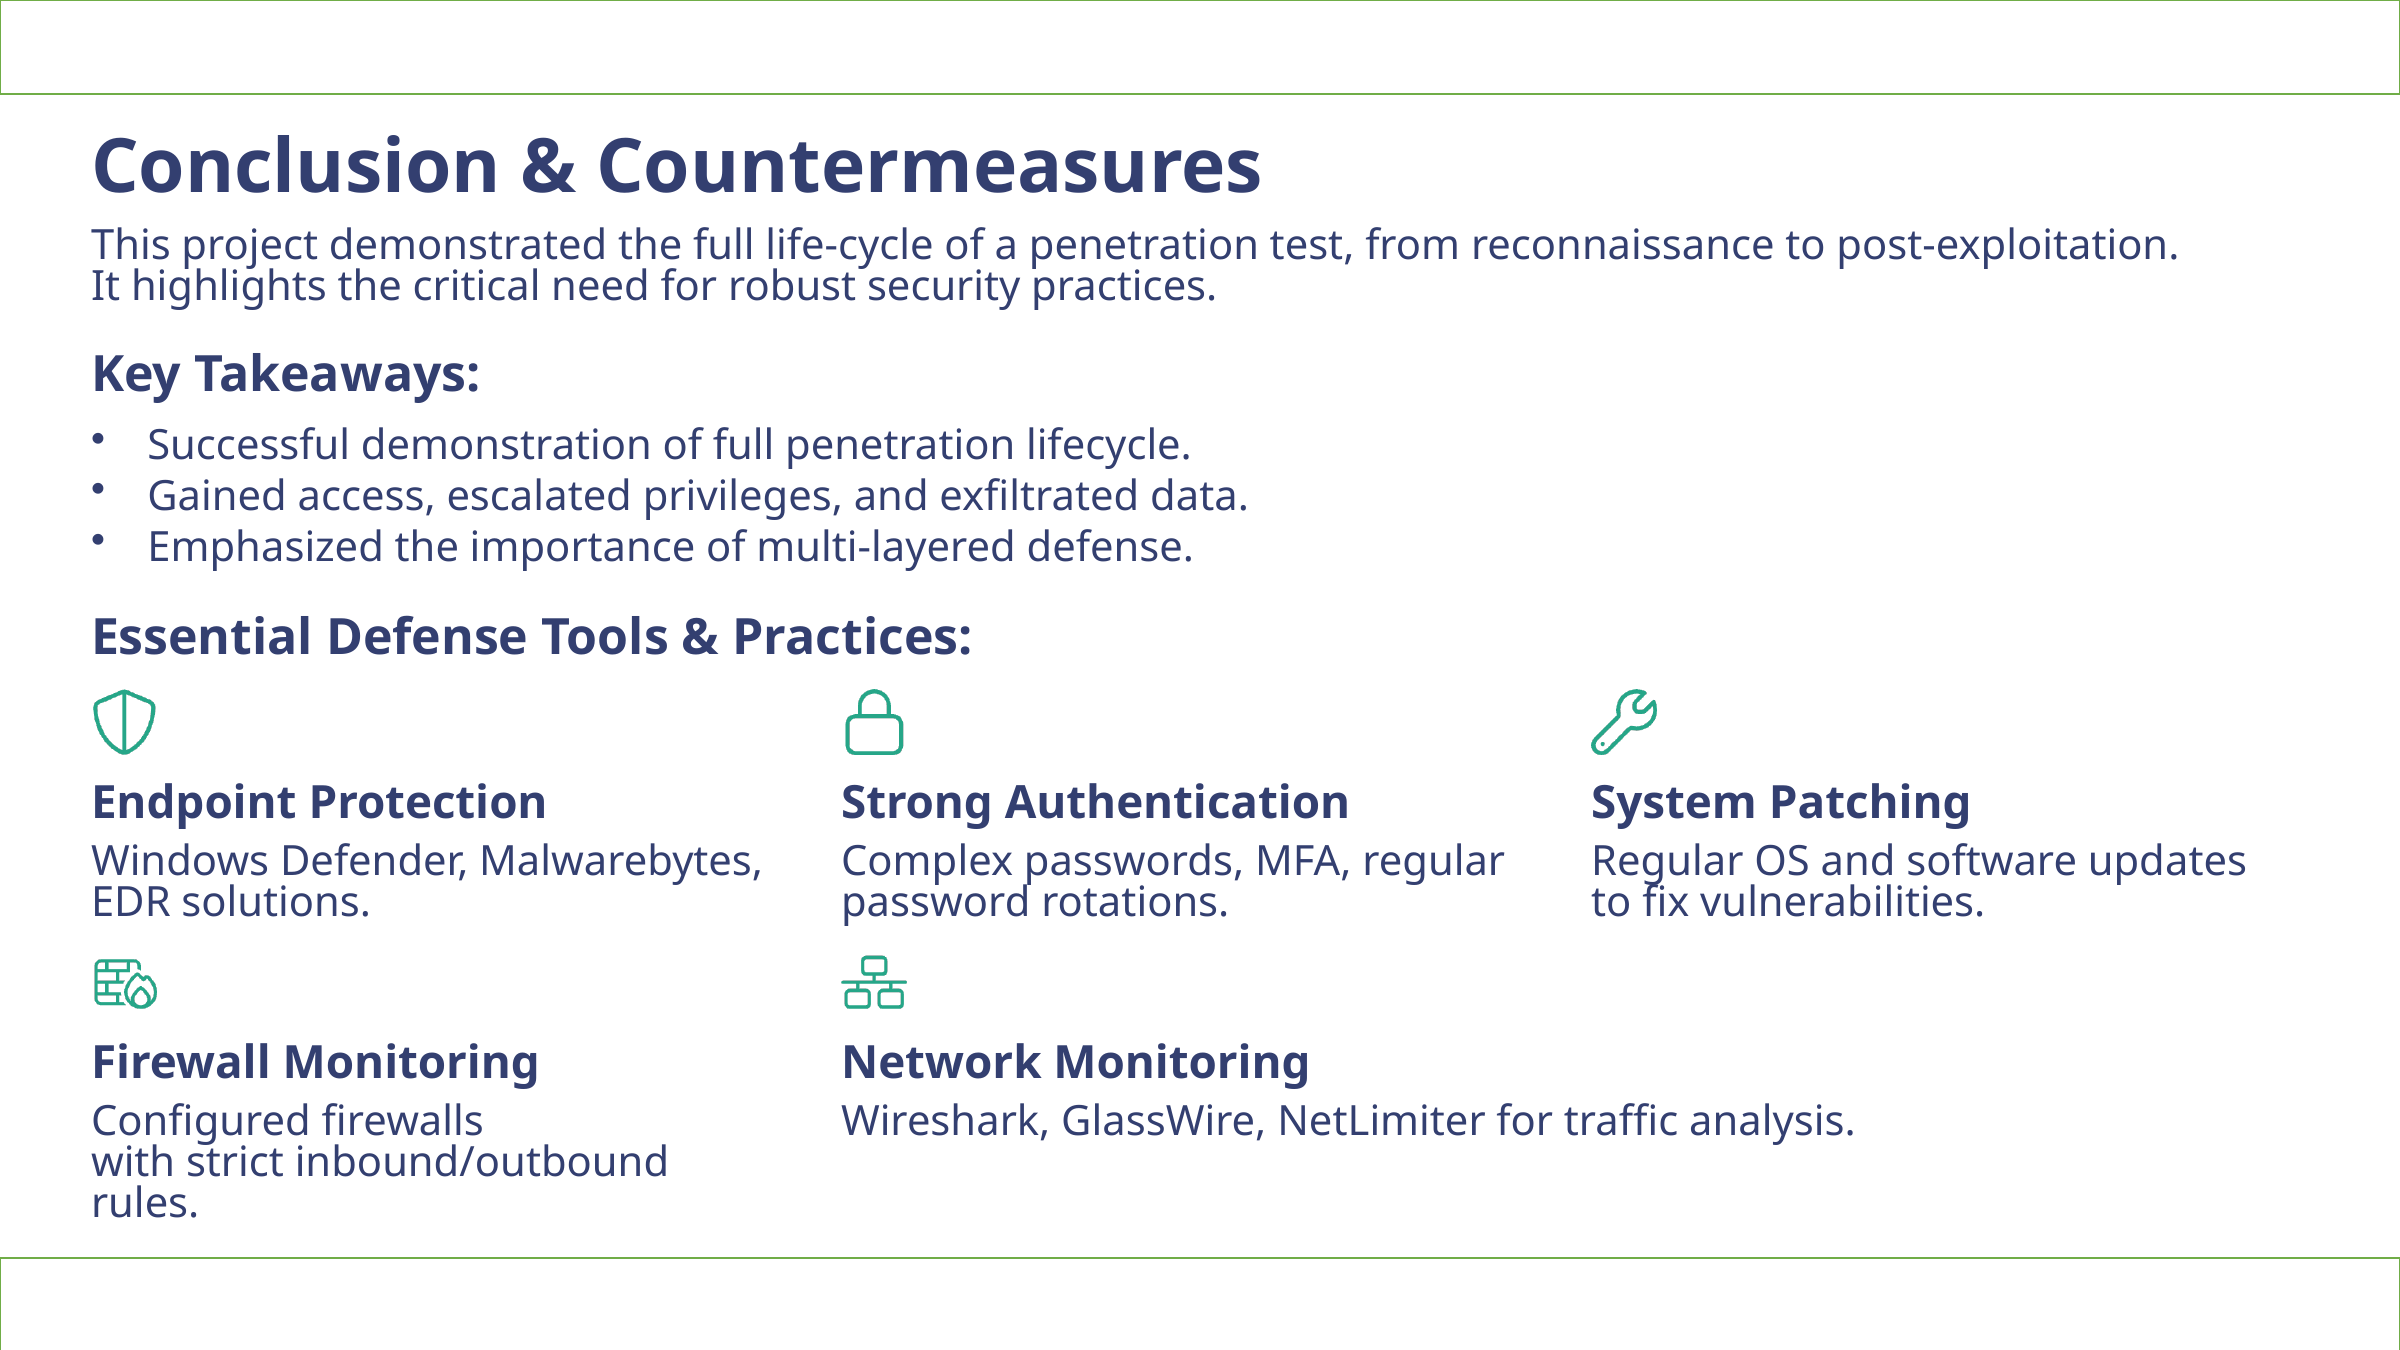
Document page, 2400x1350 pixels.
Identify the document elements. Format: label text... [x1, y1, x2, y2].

text_box Network Monitoring [841, 1047, 1254, 1088]
picture [91, 689, 157, 755]
text_box Endpoint Protection [91, 786, 503, 828]
picture [91, 949, 157, 1015]
text_box Conclusion & Countermeasures [91, 126, 1383, 208]
text_box Strong Authentication [841, 786, 1302, 828]
picture [841, 949, 907, 1015]
text_box Successful demonstration of full penetration lifecycle. [91, 427, 2309, 470]
text_box Regular OS and software updates to fix vulnerabilities. [1591, 843, 2309, 885]
text_box [91, 1174, 2309, 1216]
text_box This project demonstrated the full life-cycle of a penetration test, from reconnaissance to post-exploitation. It highlights the critical need for robust security practices. [91, 227, 2309, 270]
text_box Configured firewalls with strict inbound/outbound rules. [91, 1103, 809, 1146]
text_box Gained access, escalated privileges, and exfiltrated data. [91, 478, 2309, 520]
text_box Firewall Monitoring [91, 1047, 486, 1088]
text_box Emphasized the importance of multi-layered defense. [91, 529, 2309, 571]
text_box Complex passwords, MFA, regular password rotations. [841, 843, 1559, 885]
picture [1591, 689, 1657, 755]
text_box Essential Defense Tools & Practices: [91, 623, 829, 665]
text_box Wireshark, GlassWire, NetLimiter for traffic analysis. [841, 1103, 1559, 1146]
text_box Windows Defender, Malwarebytes, EDR solutions. [91, 843, 809, 885]
text_box [0, 1257, 2400, 1350]
text_box [0, 0, 2400, 95]
text_box Key Takeaways: [91, 360, 418, 402]
text_box System Patching [1591, 786, 1941, 828]
picture [841, 689, 907, 755]
